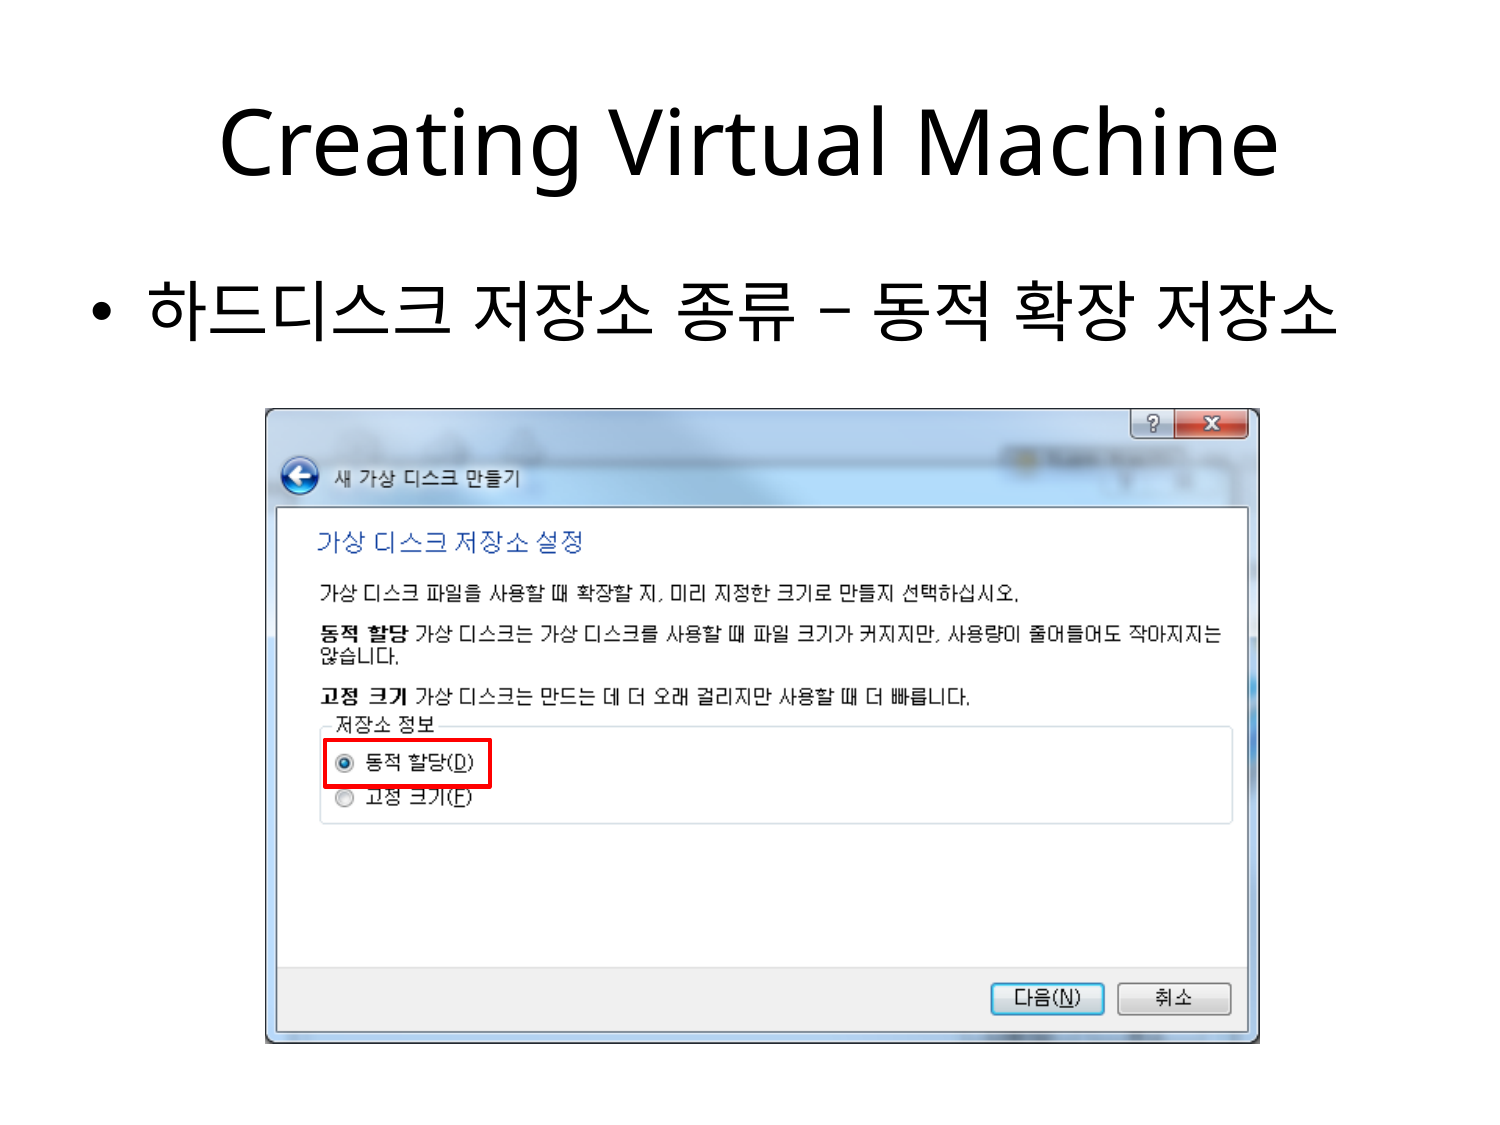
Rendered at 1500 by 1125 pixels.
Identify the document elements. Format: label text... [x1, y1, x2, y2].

list 하드디스크 저장소 종류 – 동적 확장 저장소 [75, 262, 1425, 1005]
title Creating Virtual Machine [75, 45, 1425, 233]
picture [265, 408, 1260, 1044]
